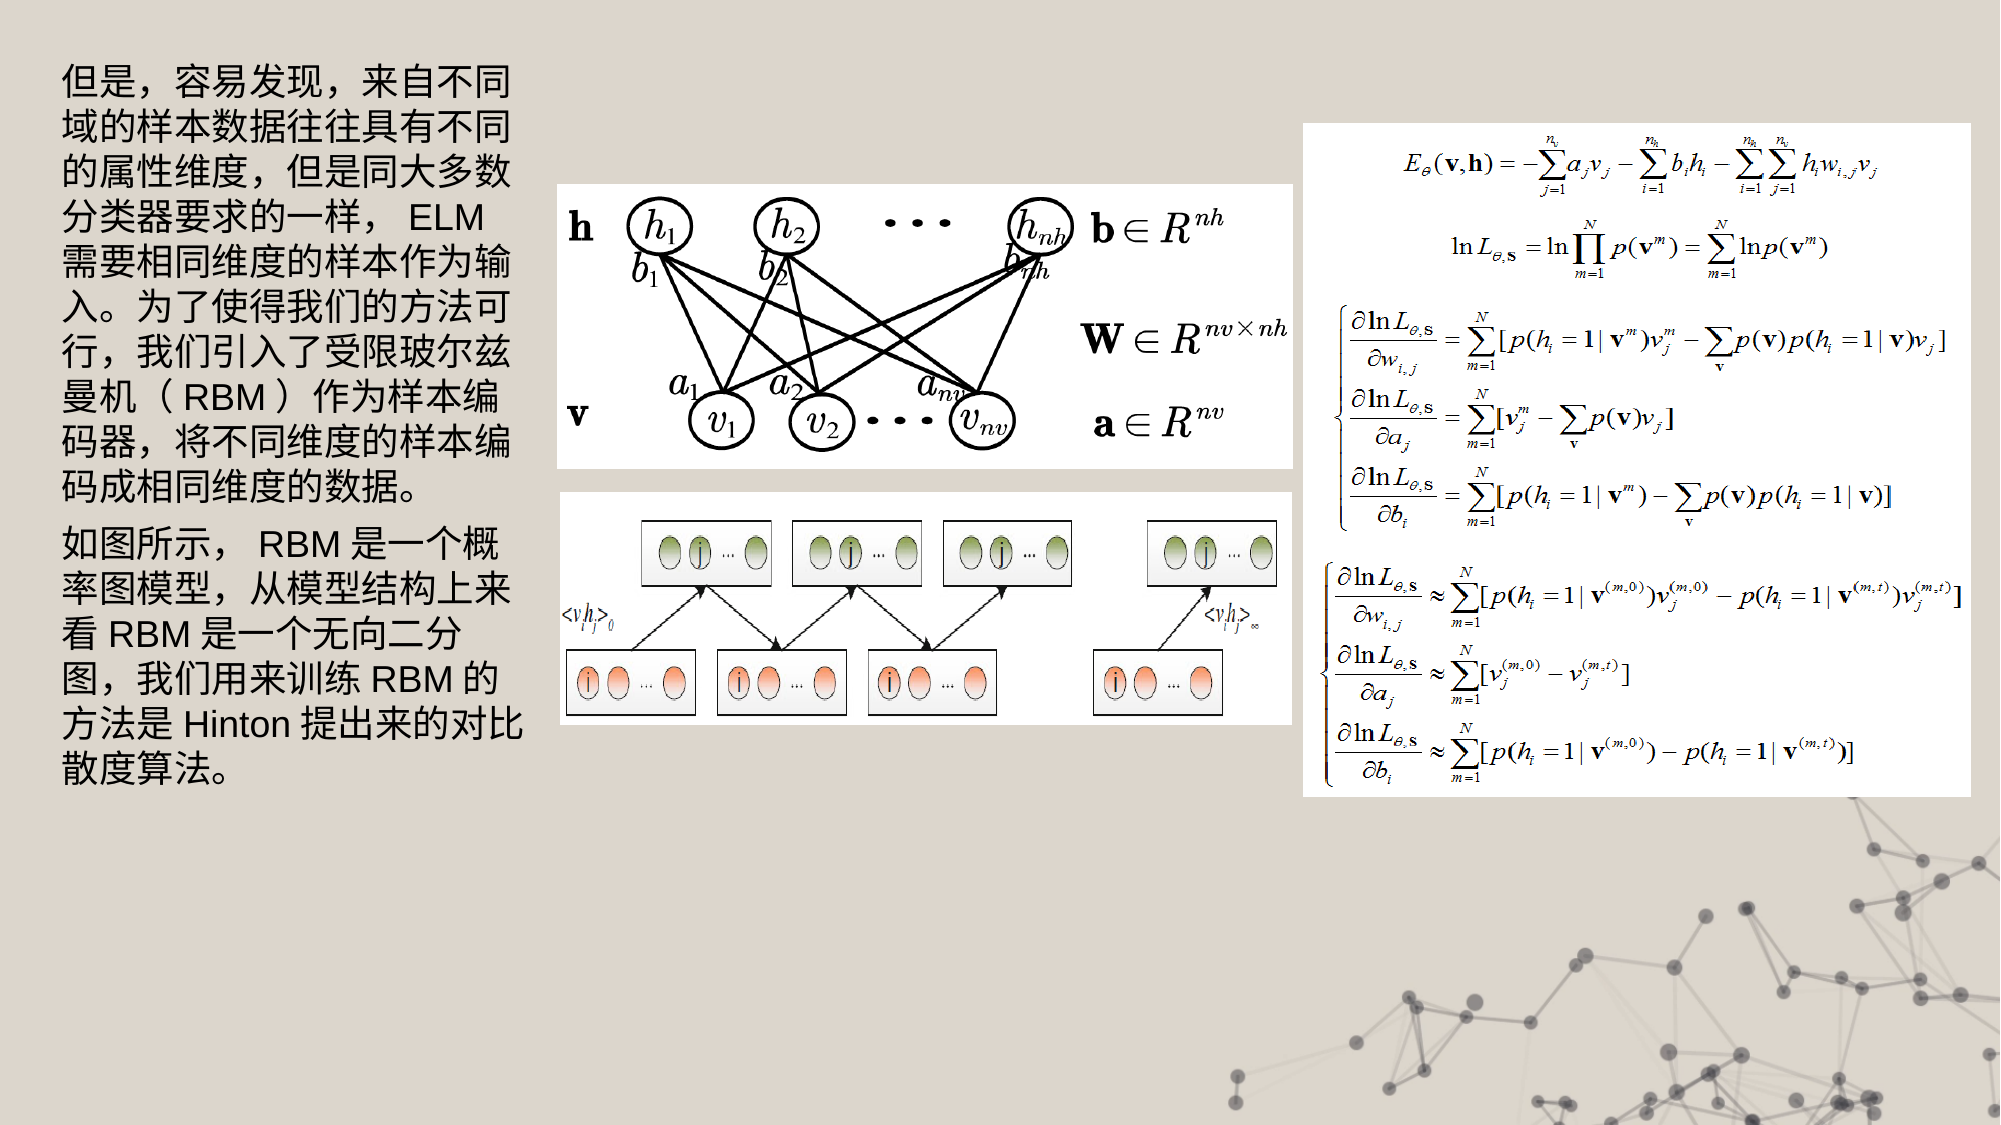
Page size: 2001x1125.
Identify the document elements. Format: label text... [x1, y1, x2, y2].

text_box 但是，容易发现，来自不同域的样本数据往往具有不同的属性维度，但是同大多数分类器要求的一样，ELM需要相同维度的样本作为输入。为了使得我们的方法可行，我们引入了受限玻尔兹曼机（RBM）作为样本编码器，将不同维度的样本编码成相同维度的数据。 如图所示，RBM是一个概率图模型，从模型结构上来看RBM是一个无向二分图，我们用来训练RBM的方法是Hinton提出来的对比散度算法。 [46, 50, 545, 798]
picture [0, 0, 2000, 1125]
